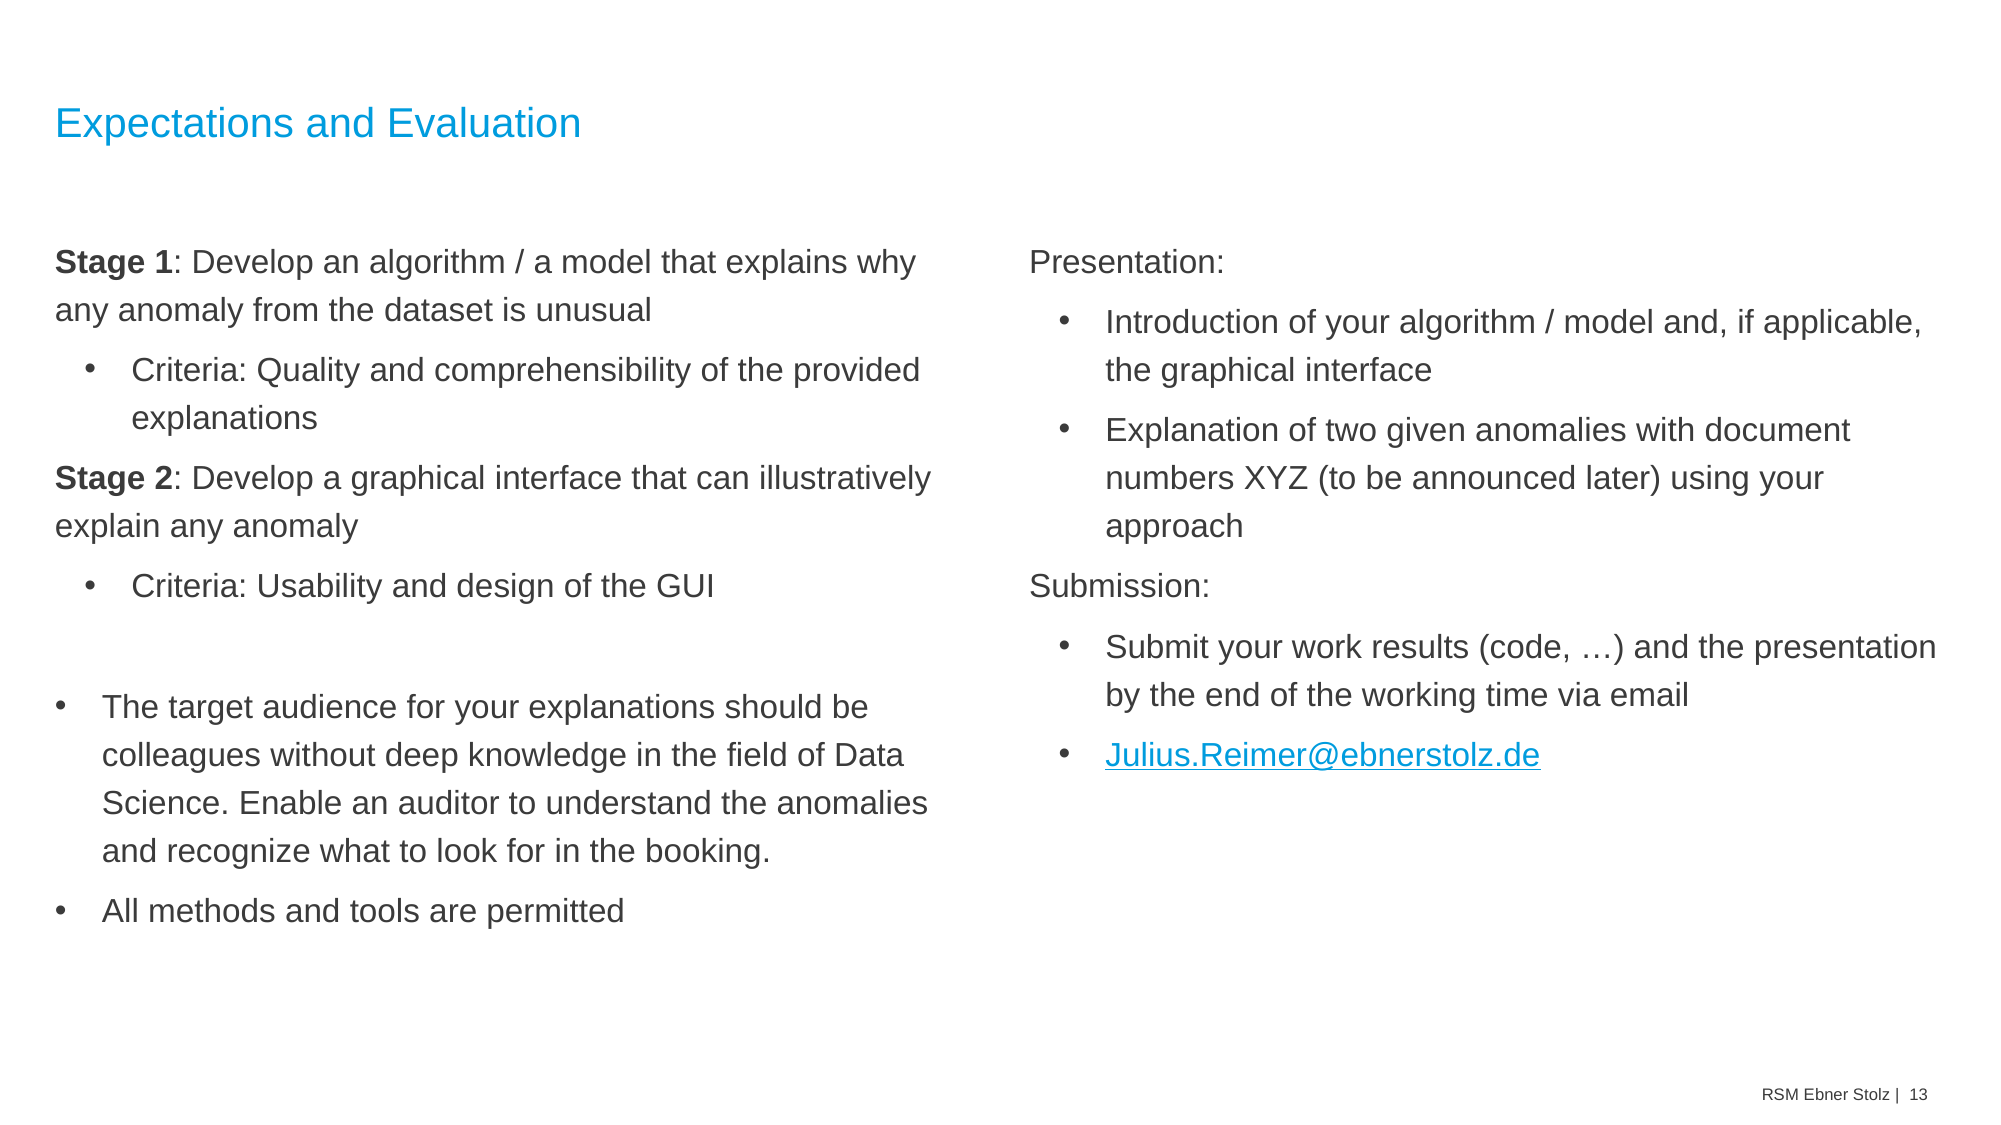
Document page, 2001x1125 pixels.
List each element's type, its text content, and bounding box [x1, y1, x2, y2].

list Stage 1: Develop an algorithm / a model that explains why any anomaly from the dataset is unusual Criteria: Quality and comprehensibility of the provided explanations Stage 2: Develop a graphical interface that can illustratively explain any anomaly Criteria: Usability and design of the GUI The target audience for your explanations should be colleagues without deep knowledge in the field of Data Science. Enable an auditor to understand the anomalies and recognize what to look for in the booking. All methods and tools are permitted [54, 231, 971, 1035]
list Presentation: Introduction of your algorithm / model and, if applicable, the graphical interface Explanation of two given anomalies with document numbers XYZ (to be announced later) using your approach Submission: Submit your work results (code, …) and the presentation by the end of the working time via email Julius.Reimer@ebnerstolz.de [1029, 231, 1946, 1035]
footer RSM Ebner Stolz | [1218, 1082, 1905, 1101]
title Expectations and Evaluation [54, 101, 1945, 191]
slide_number 13 [1909, 1082, 1964, 1101]
